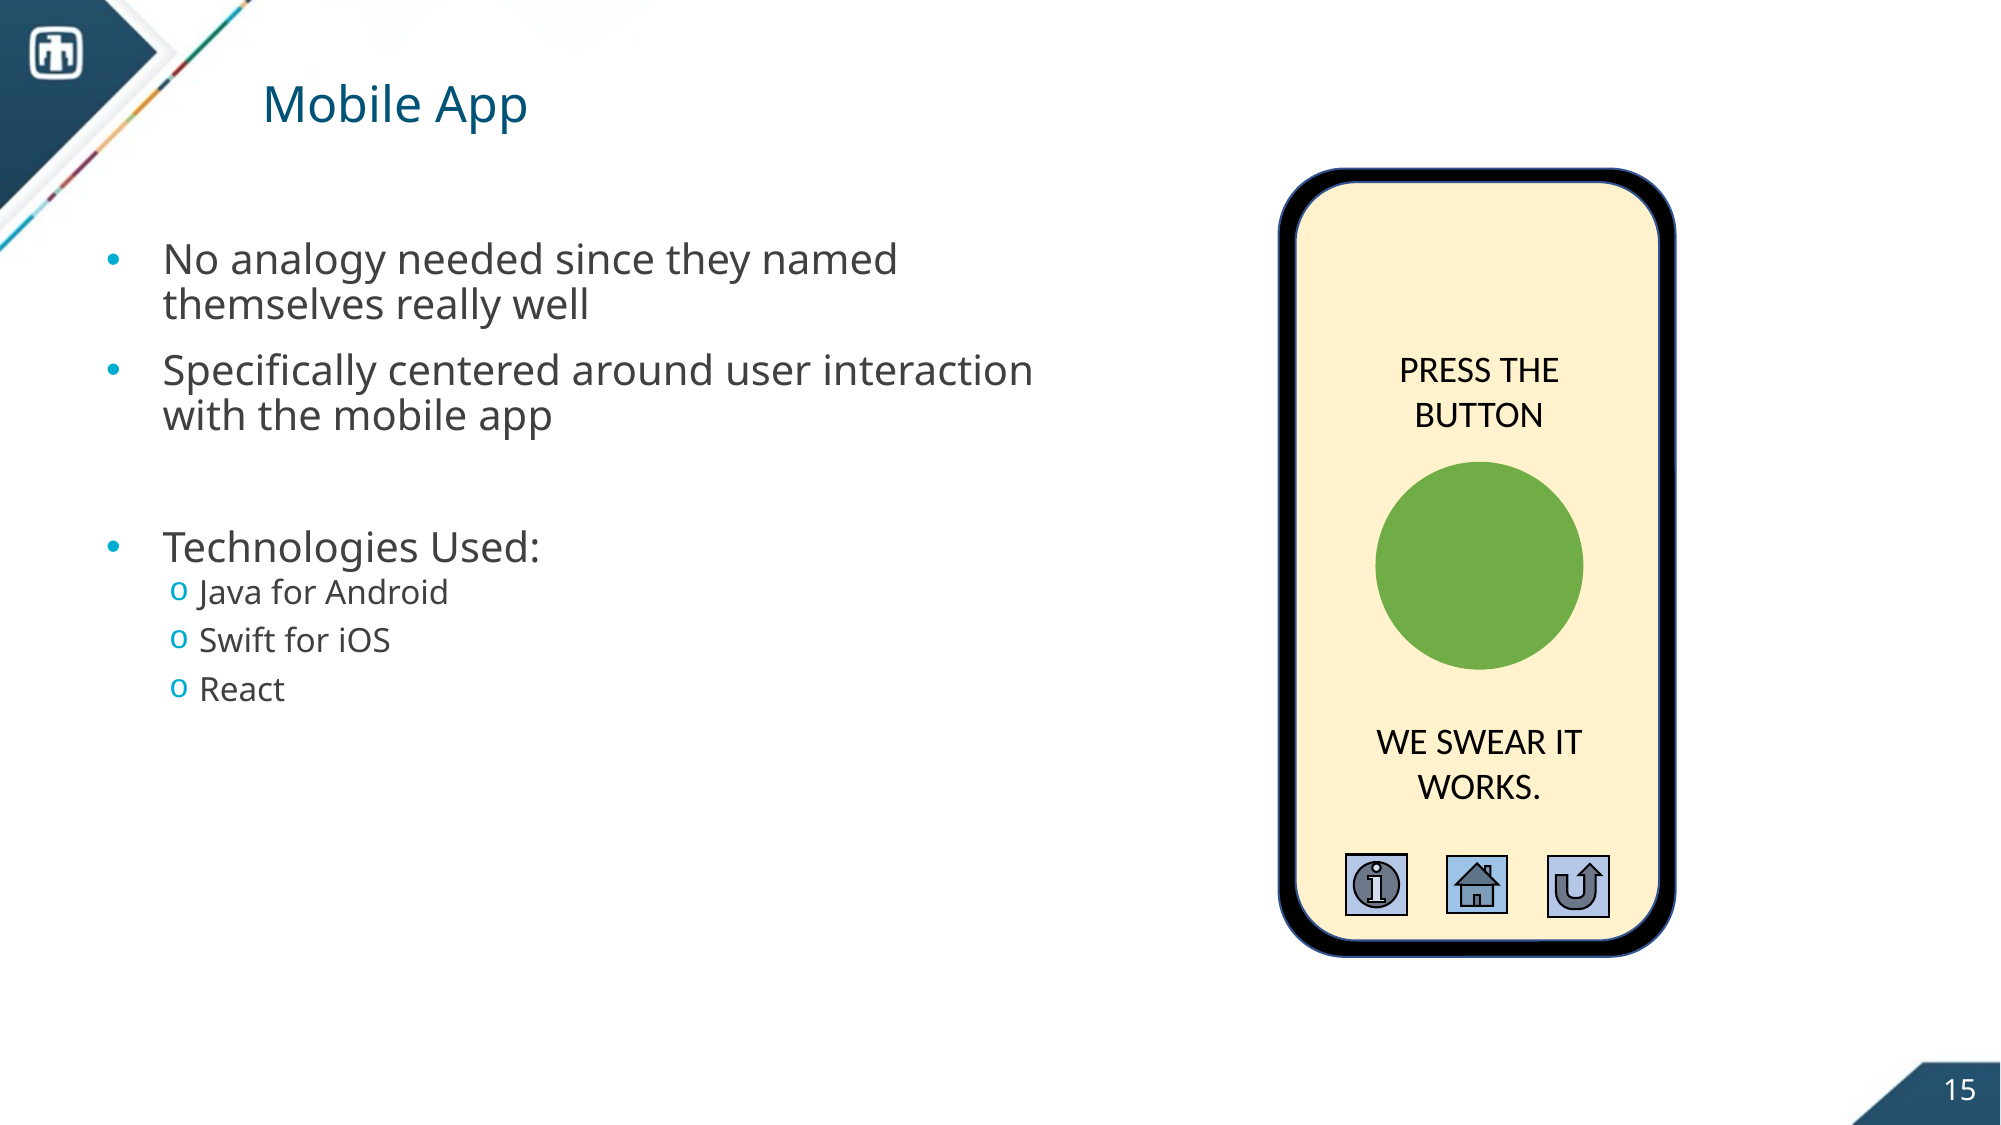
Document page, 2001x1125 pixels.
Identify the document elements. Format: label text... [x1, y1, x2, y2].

list No analogy needed since they named themselves really well Specifically centered around user interaction with the mobile app Technologies Used: Java for Android Swift for iOS React [106, 231, 1039, 988]
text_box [1278, 168, 1676, 957]
slide_number 15 [1919, 1061, 2000, 1122]
title Mobile App [262, 42, 1919, 170]
picture [0, 0, 2001, 1125]
